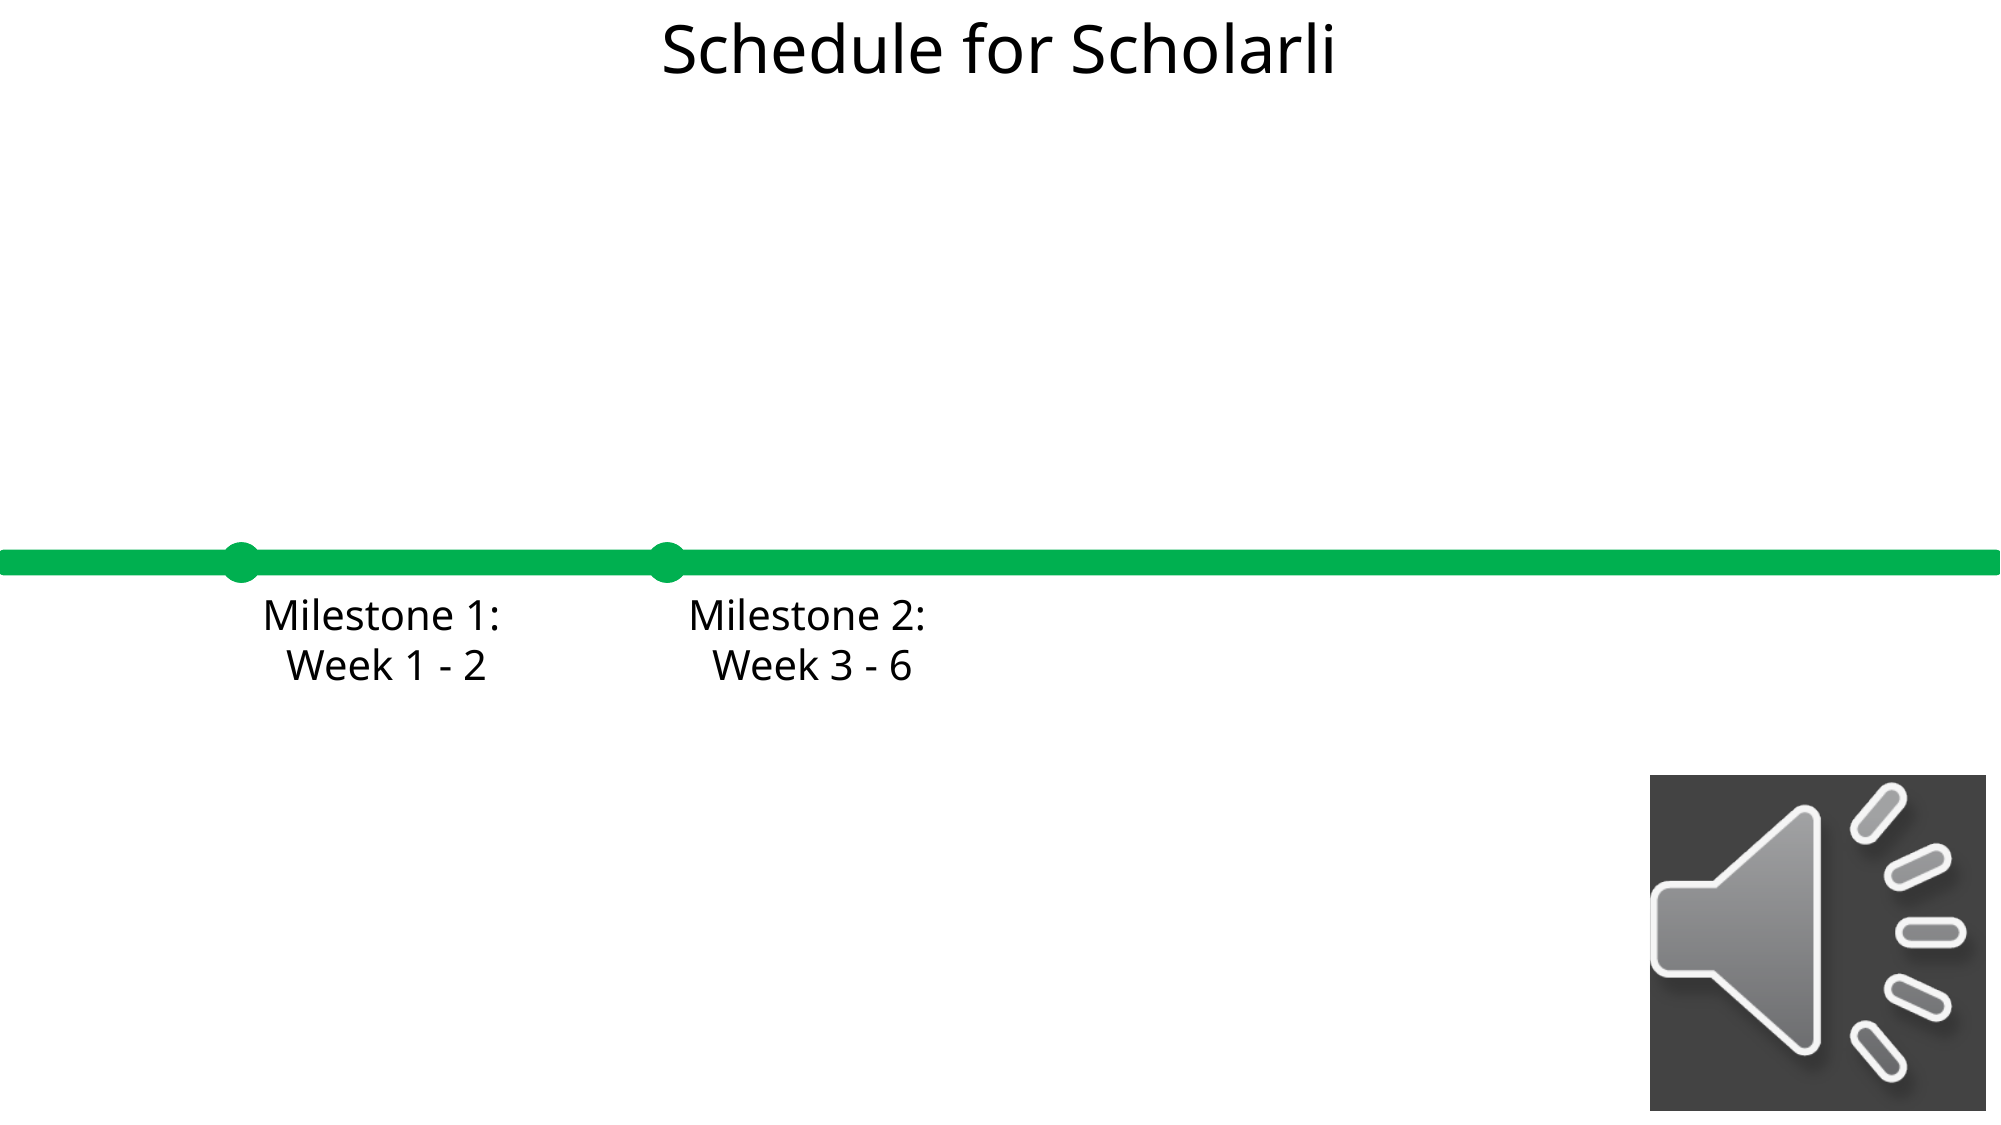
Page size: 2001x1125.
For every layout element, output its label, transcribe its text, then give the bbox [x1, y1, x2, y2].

text_box [258, 549, 651, 576]
text_box [221, 542, 262, 583]
text_box [0, 549, 225, 576]
picture [1648, 773, 1987, 1112]
text_box Milestone 2: Week 3 - 6 [673, 581, 952, 696]
text_box Schedule for Scholarli [646, 0, 1354, 95]
text_box [683, 549, 2000, 576]
text_box [646, 542, 688, 583]
text_box Milestone 1: Week 1 - 2 [247, 581, 526, 696]
